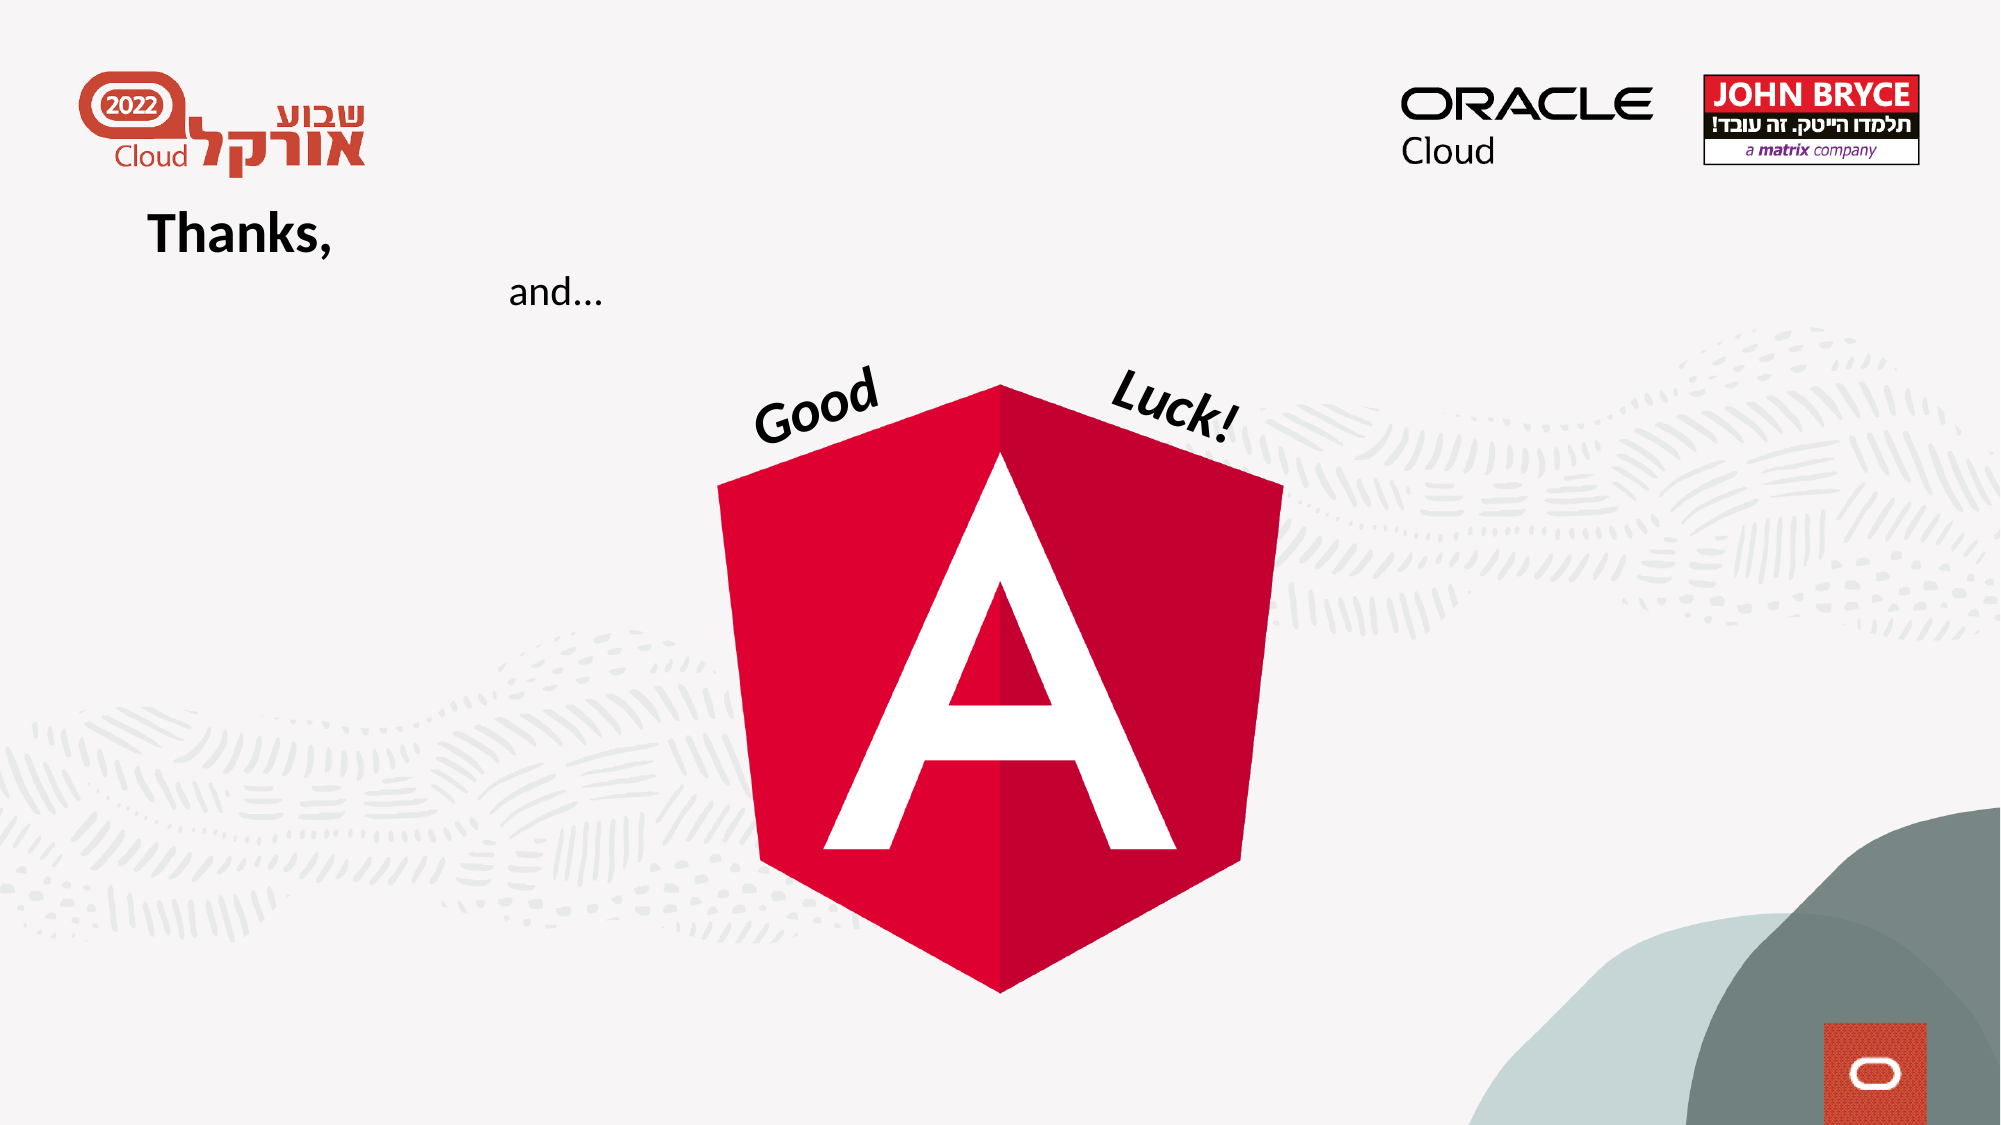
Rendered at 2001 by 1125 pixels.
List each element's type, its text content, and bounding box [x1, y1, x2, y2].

text_box and... [493, 255, 688, 321]
text_box Thanks, [132, 187, 414, 272]
picture [0, 0, 2001, 1125]
